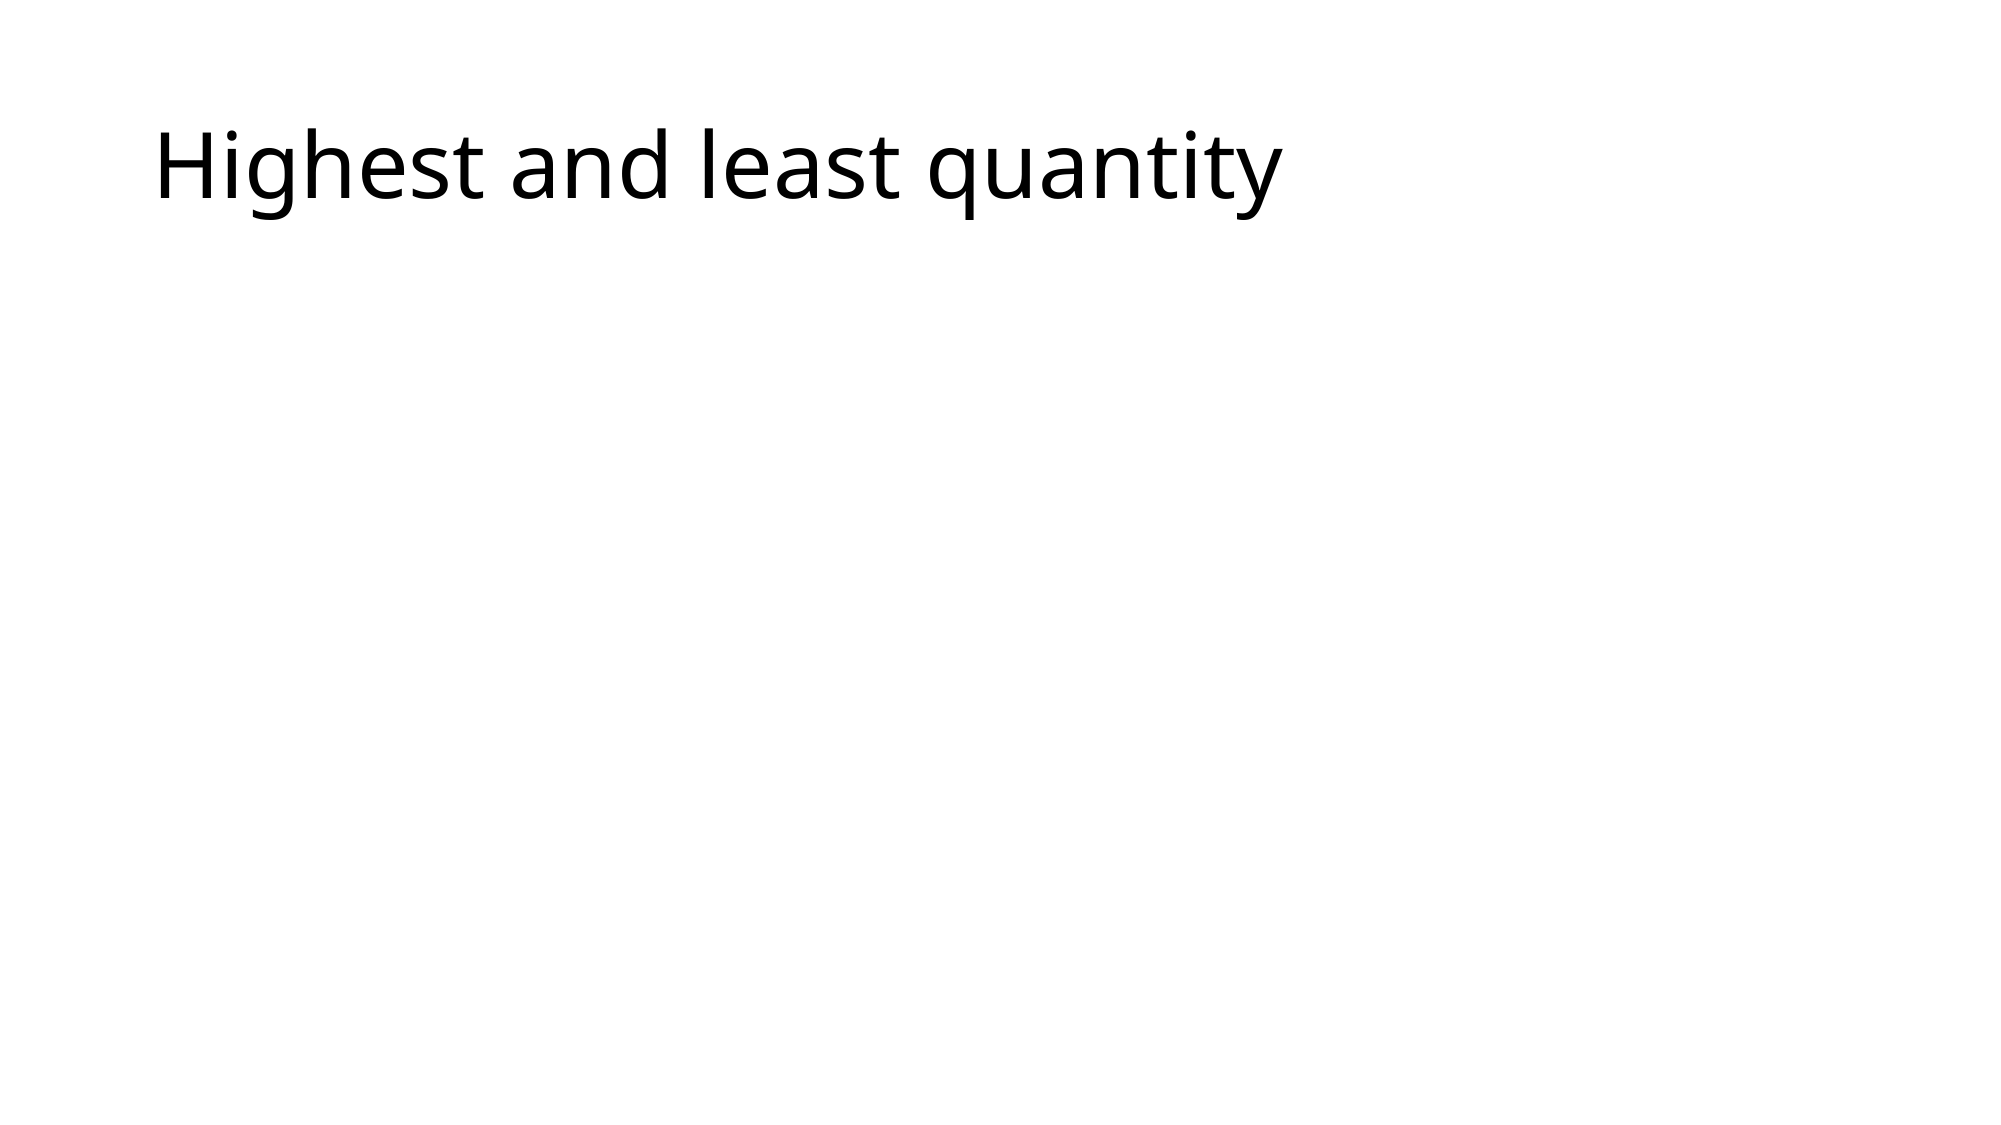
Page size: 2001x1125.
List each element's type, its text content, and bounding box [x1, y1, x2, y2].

title Highest and least quantity [137, 59, 1863, 278]
